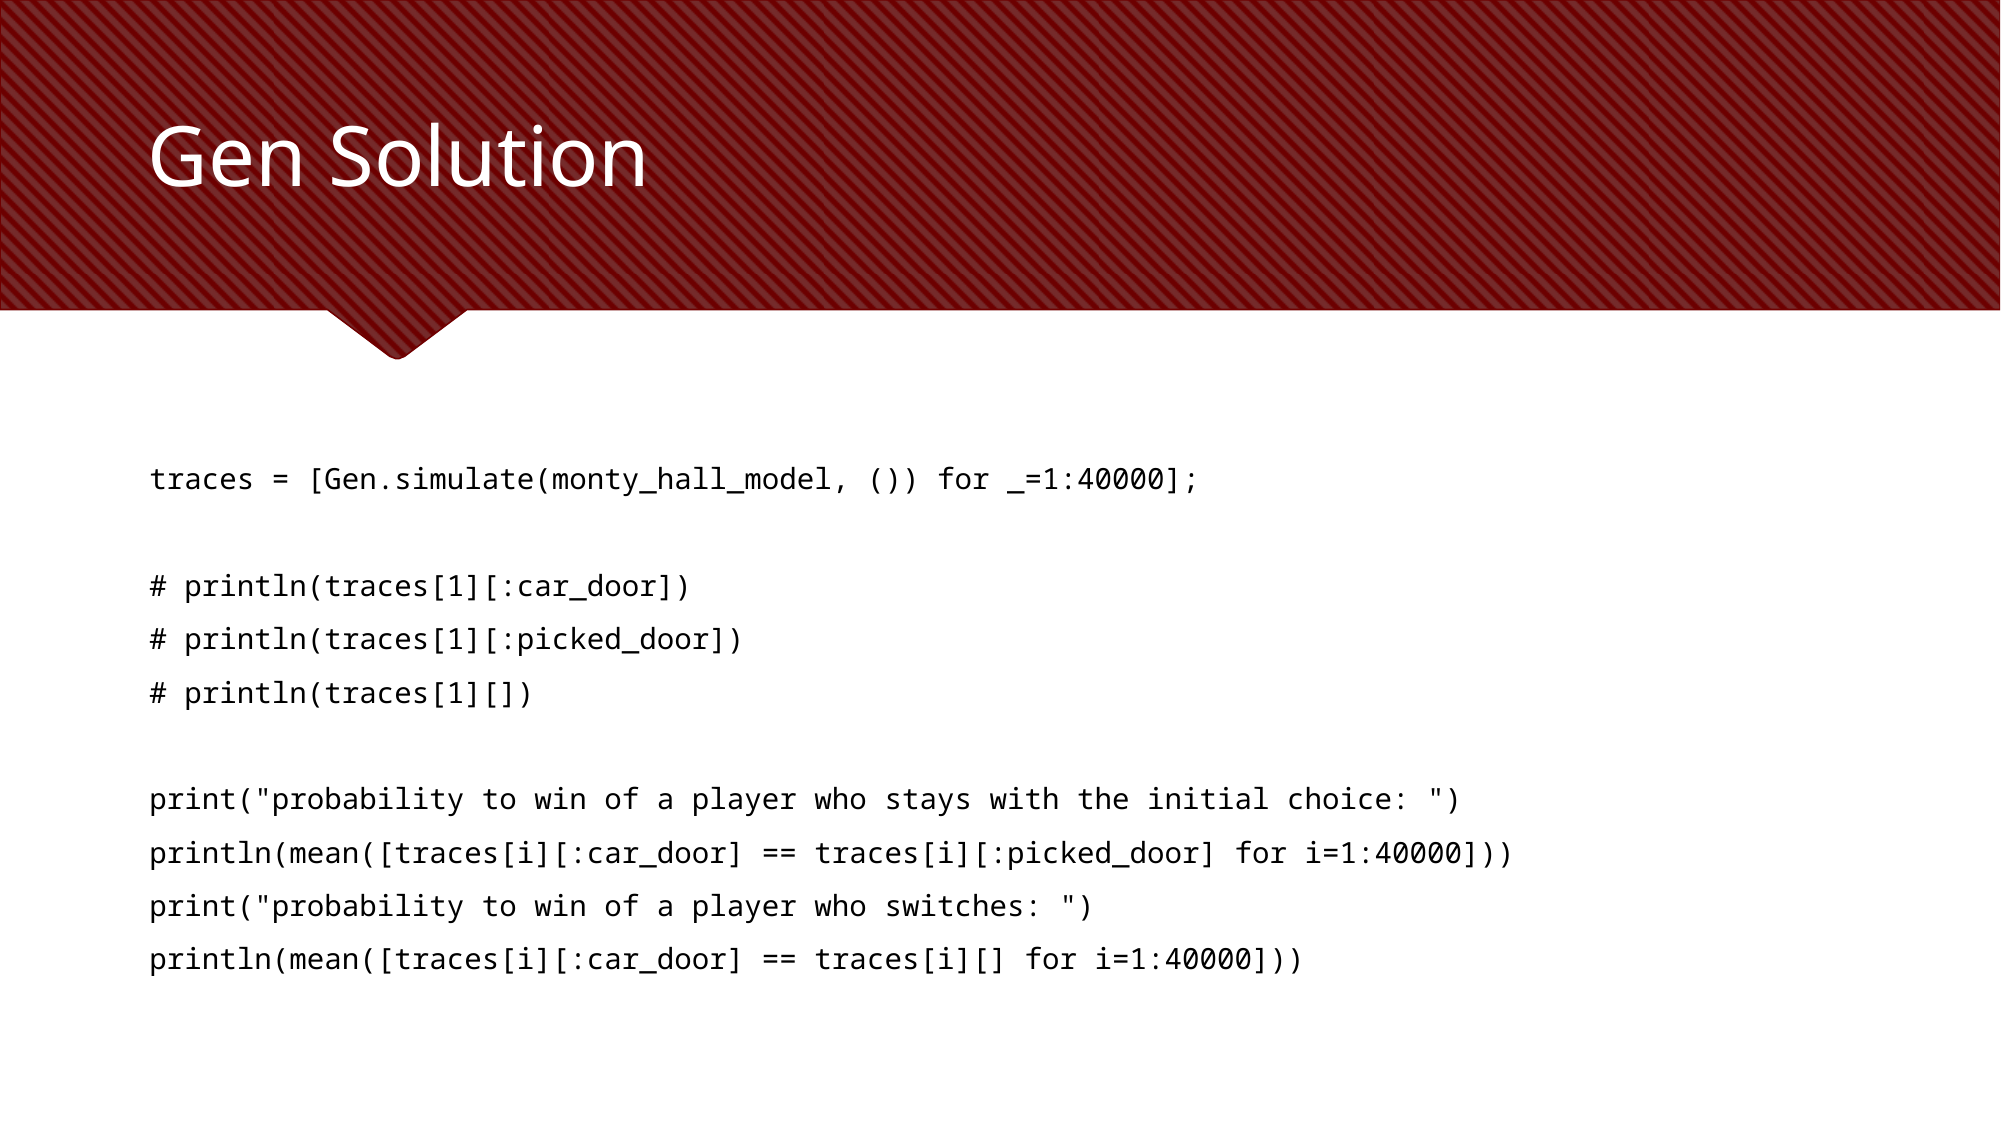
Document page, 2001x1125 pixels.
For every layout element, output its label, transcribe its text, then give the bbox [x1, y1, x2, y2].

list traces = [Gen.simulate(monty_hall_model, ()) for _=1:40000]; # println(traces[1][:car_door]) # println(traces[1][:picked_door]) # println(traces[1][]) print("probability to win of a player who stays with the initial choice: ") println(mean([traces[i][:car_door] == traces[i][:picked_door] for i=1:40000])) print("probability to win of a player who switches: ") println(mean([traces[i][:car_door] == traces[i][] for i=1:40000])) [134, 364, 1866, 1125]
title Gen Solution [132, 73, 1868, 233]
